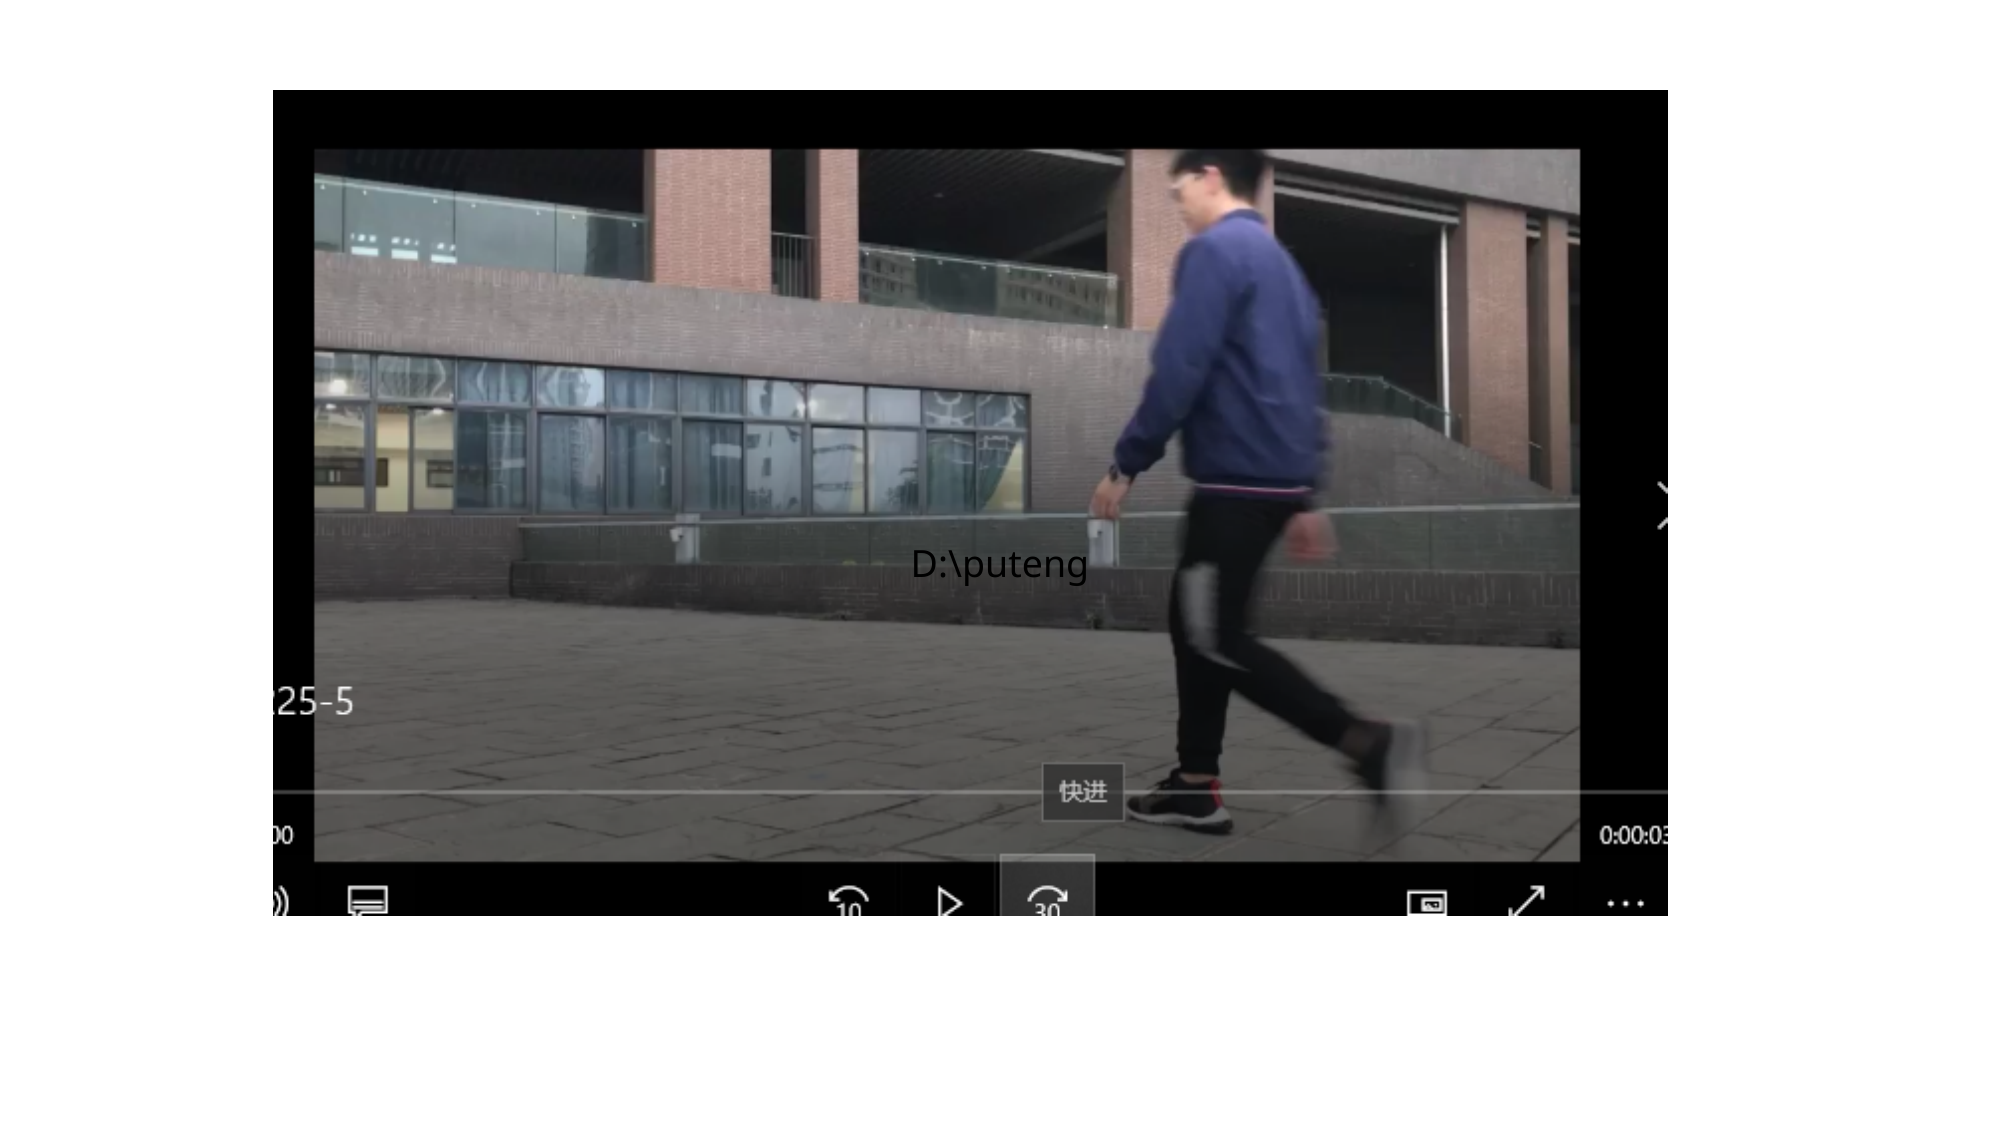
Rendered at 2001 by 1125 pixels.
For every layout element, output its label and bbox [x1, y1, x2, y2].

list [273, 90, 1668, 916]
